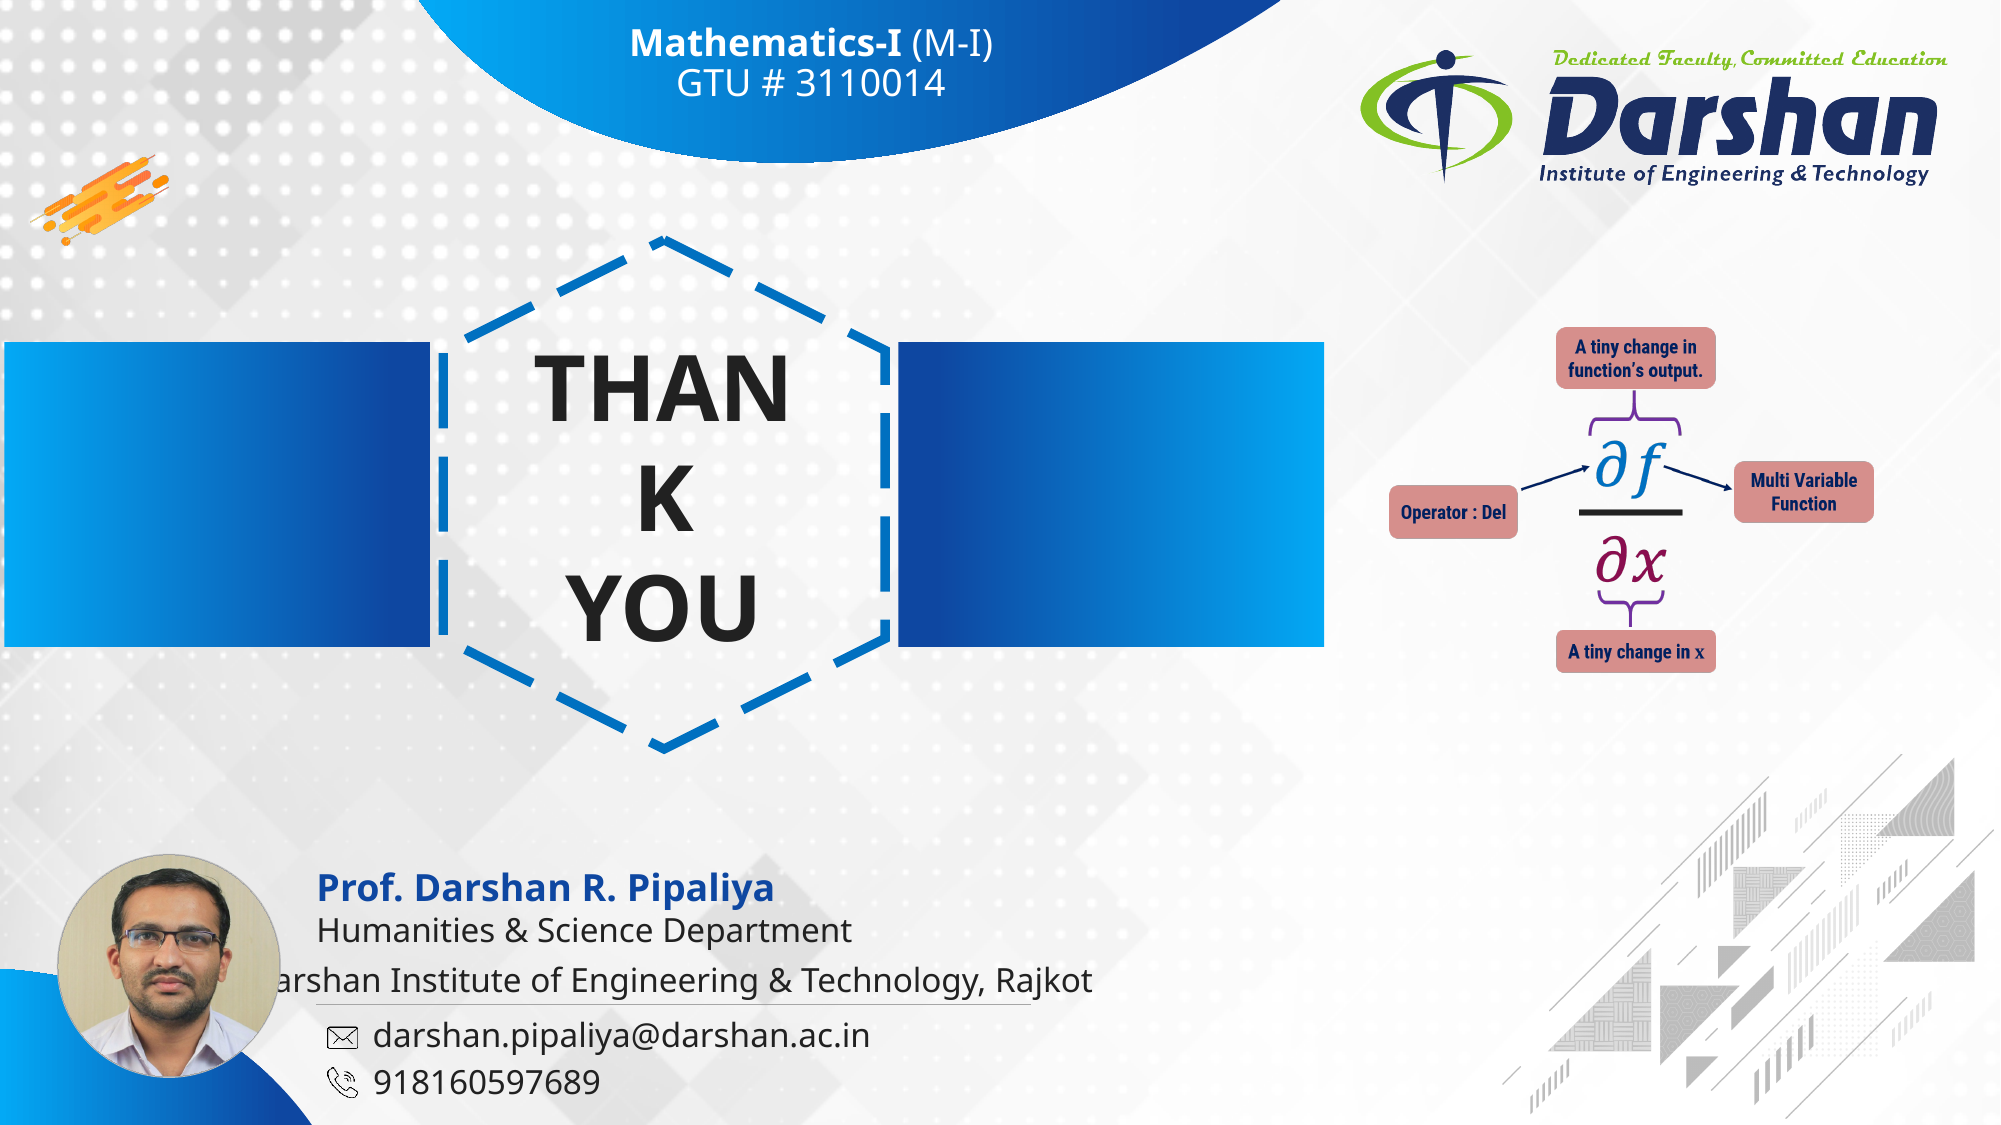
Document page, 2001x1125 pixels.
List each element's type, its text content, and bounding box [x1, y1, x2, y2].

list darshan.pipaliya@darshan.ac.in [357, 1013, 971, 1061]
picture [57, 854, 280, 1077]
picture [327, 1067, 358, 1098]
list 918160597689 [358, 1059, 972, 1108]
list Humanities & Science Department [301, 913, 915, 956]
picture [327, 1022, 357, 1053]
picture [1389, 327, 1874, 675]
text_box Mathematics-I (M-I) GTU # 3110014 [429, 4, 1193, 125]
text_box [4, 239, 1324, 749]
picture [10, 137, 189, 239]
picture [1360, 50, 1948, 186]
list Prof. Darshan R. Pipaliya [301, 865, 1217, 913]
